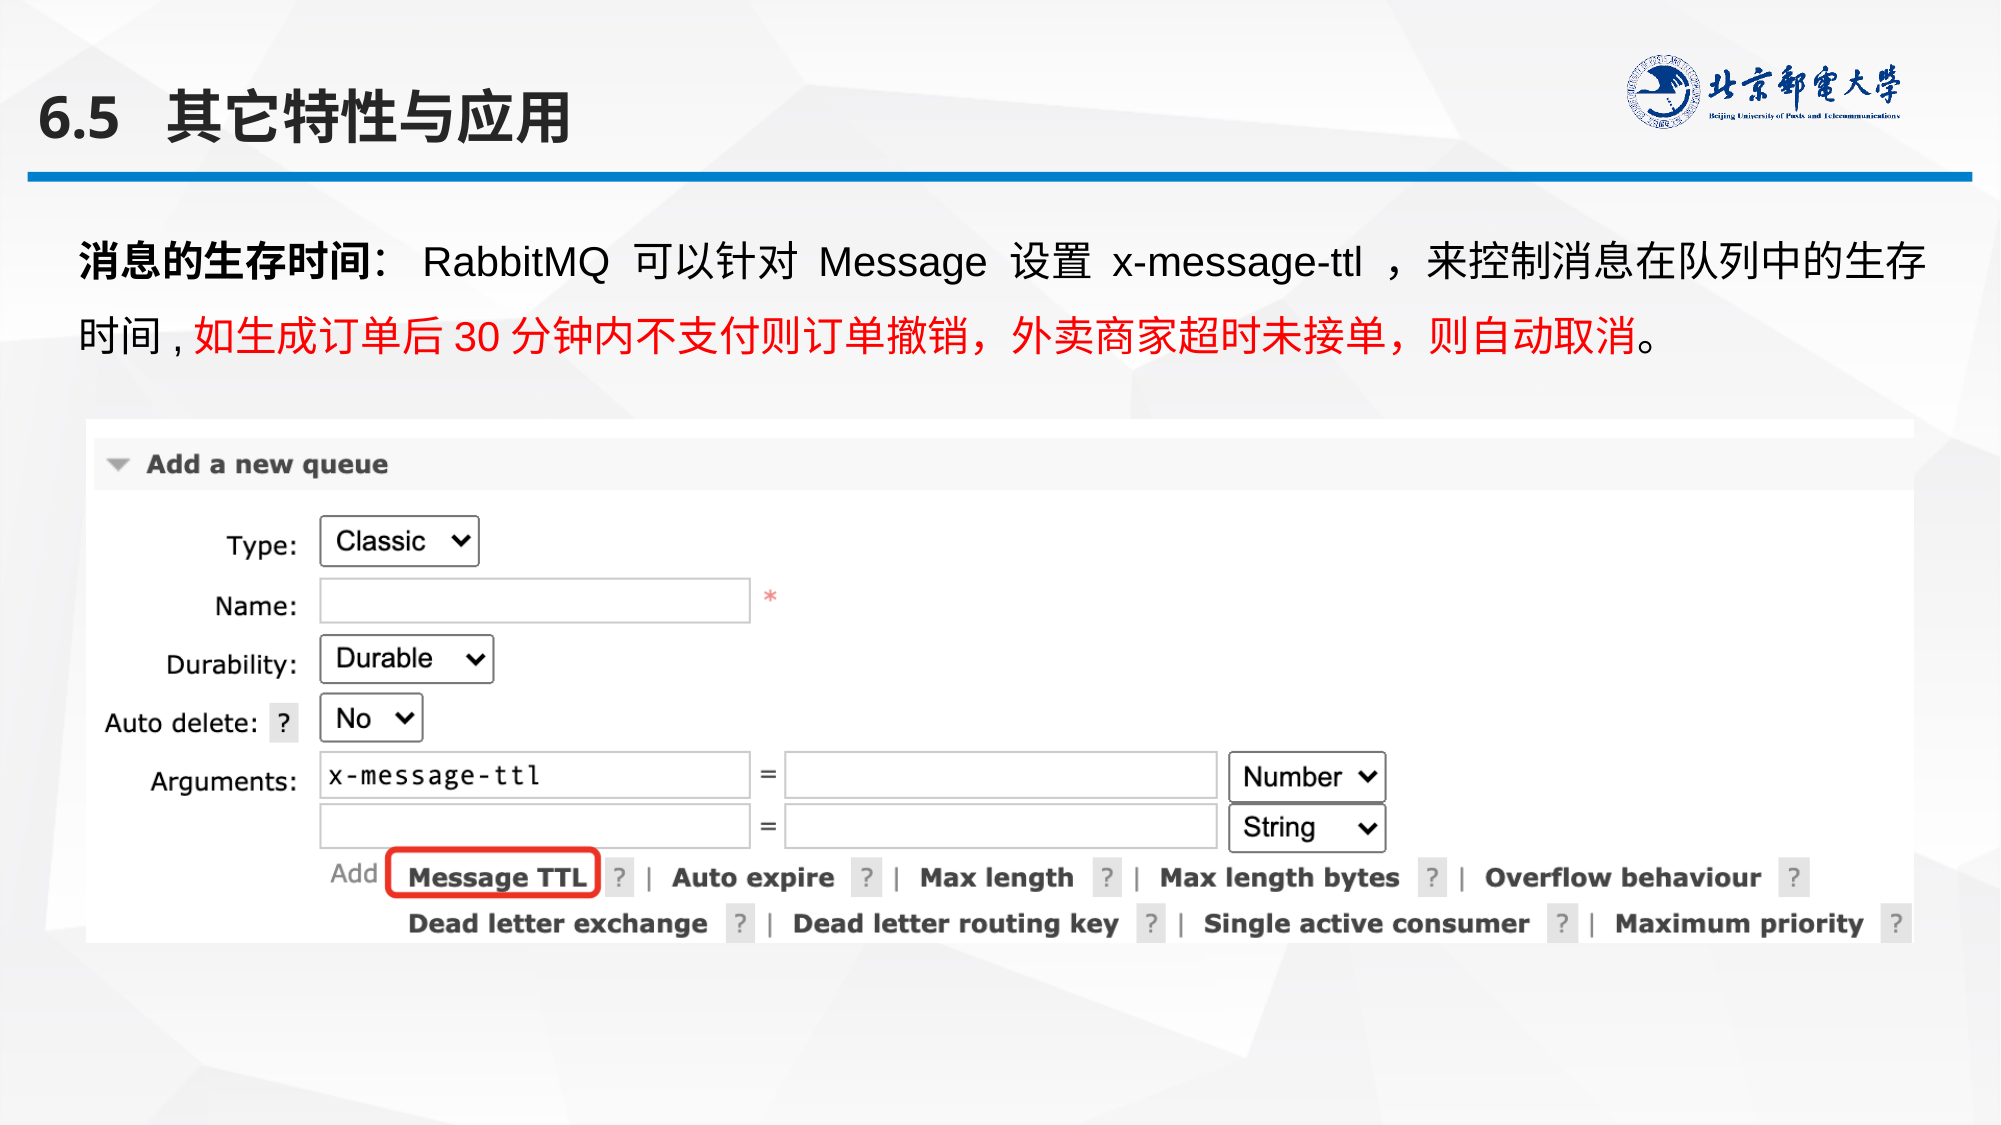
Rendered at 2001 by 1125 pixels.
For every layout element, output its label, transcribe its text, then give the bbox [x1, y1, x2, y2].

picture [0, 0, 2000, 1125]
text_box [63, 368, 1953, 698]
text_box [26, 171, 1973, 183]
text_box 消息的生存时间：RabbitMQ 可以针对 Message 设置 x-message-ttl ，来控制消息在队列中的生存时间,如生成订单后30分钟内不支付则订单撤销，外卖商家超时未接单，则自动取消。 [63, 202, 1973, 368]
text_box 6.5 其它特性与应用 [23, 73, 1083, 158]
